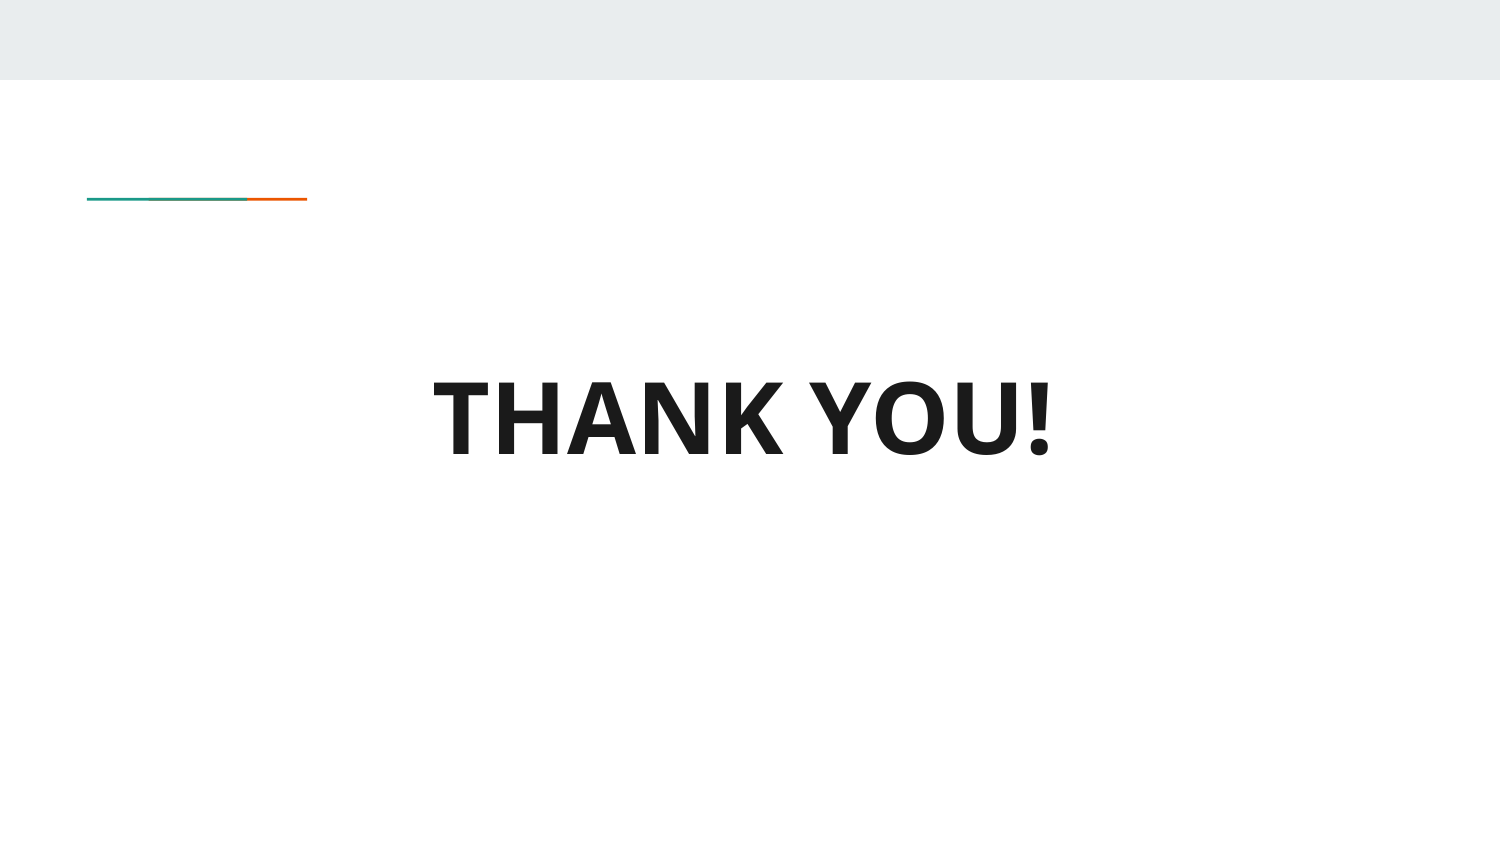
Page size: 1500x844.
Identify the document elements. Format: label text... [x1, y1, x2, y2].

title THANK YOU! [417, 339, 1138, 454]
